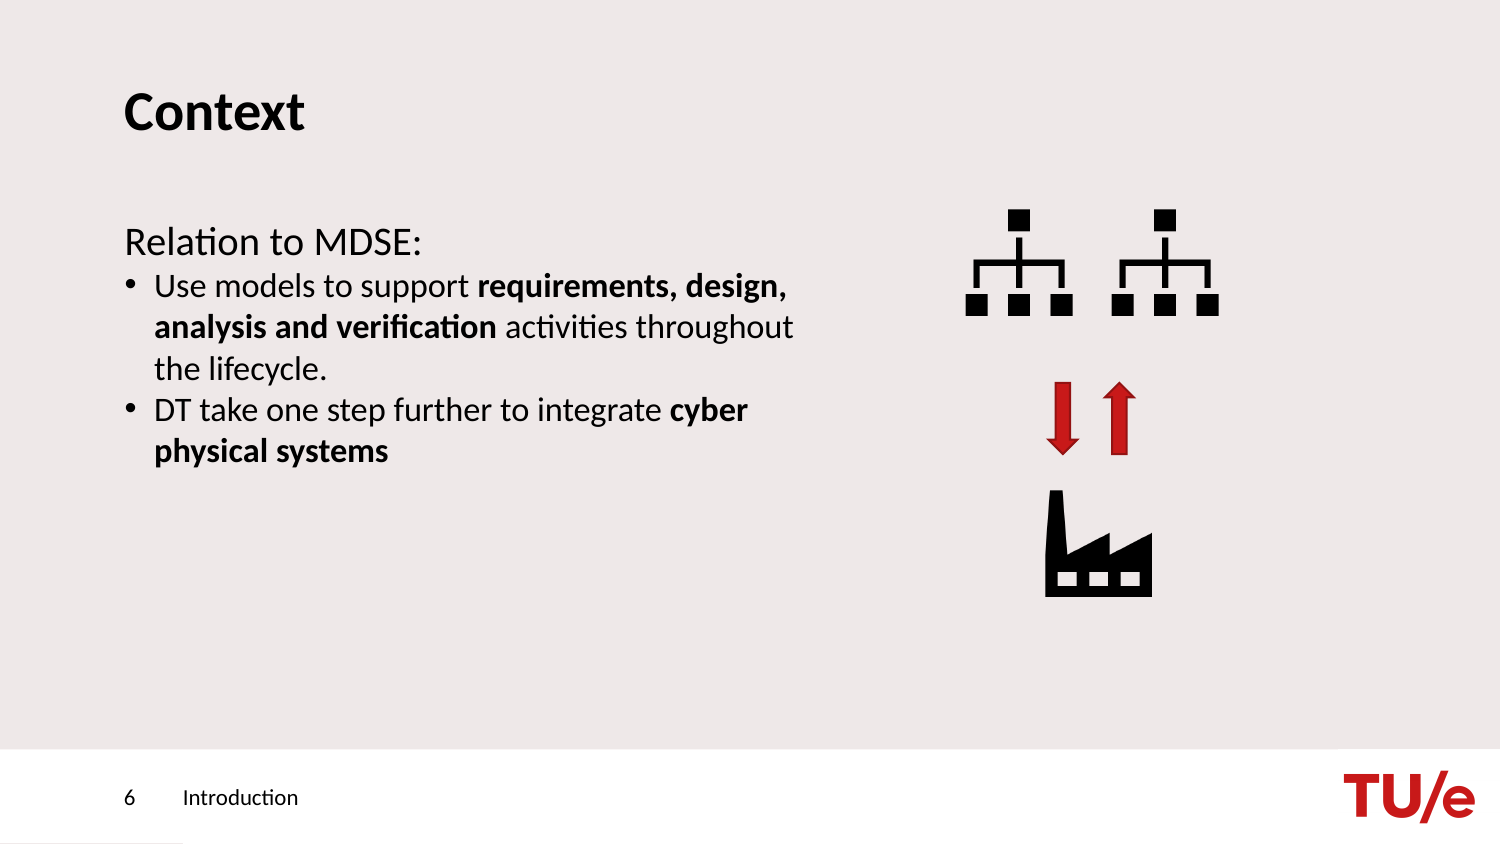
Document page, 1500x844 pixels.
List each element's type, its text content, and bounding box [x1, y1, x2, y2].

title Context [124, 85, 1364, 174]
footer Introduction [183, 749, 1339, 844]
picture [945, 187, 1242, 338]
text_box [1102, 381, 1137, 456]
picture [1023, 468, 1174, 619]
slide_number 6 [0, 749, 183, 844]
list Relation to MDSE: Use models to support requirements, design, analysis and verification activities throughout the lifecycle. DT take one step further to integrate cyber physical systems [124, 214, 835, 694]
text_box [1045, 381, 1080, 456]
picture [1339, 749, 1500, 844]
